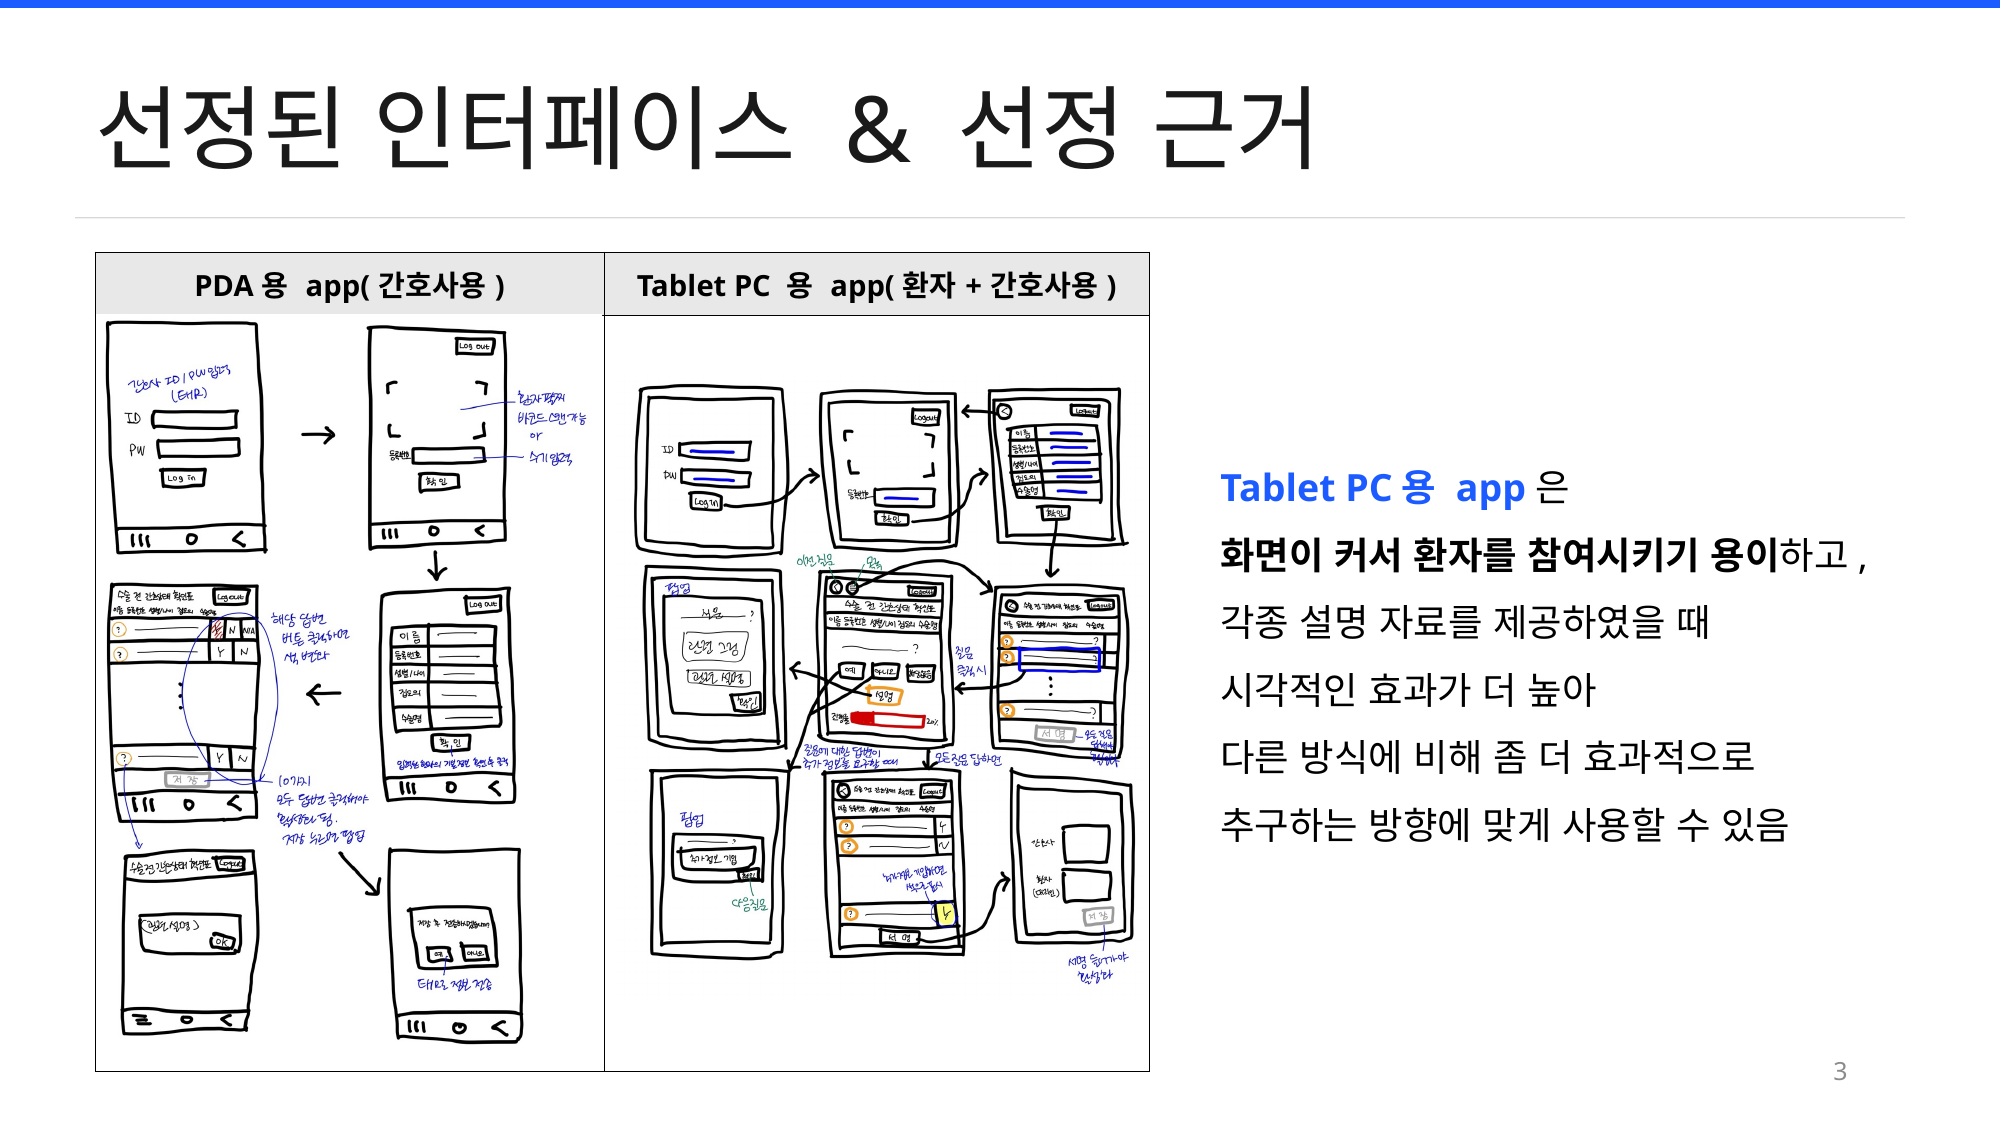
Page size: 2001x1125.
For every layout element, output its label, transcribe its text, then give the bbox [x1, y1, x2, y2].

table_header Tablet PC 용 app(환자+간호사용) [605, 253, 1149, 315]
slide_number 3 [1412, 1042, 1863, 1103]
picture [95, 314, 603, 1058]
table_cell [605, 316, 1149, 1071]
table_cell [96, 316, 604, 1071]
table_header PDA용 app(간호사용) [96, 253, 604, 315]
text_box Tablet PC용 app은 화면이 커서 환자를 참여시키기 용이하고, 각종 설명 자료를 제공하였을 때 시각적인 효과가 더 높아 다른 방식에 비해 좀 더 효과적으로 추구하는 방향에 맞게 사용할 수 있음 [1220, 441, 1883, 908]
text_box 선정된 인터페이스 & 선정 근거 [94, 56, 1883, 203]
text_box [0, 0, 2000, 8]
picture [613, 371, 1147, 1002]
